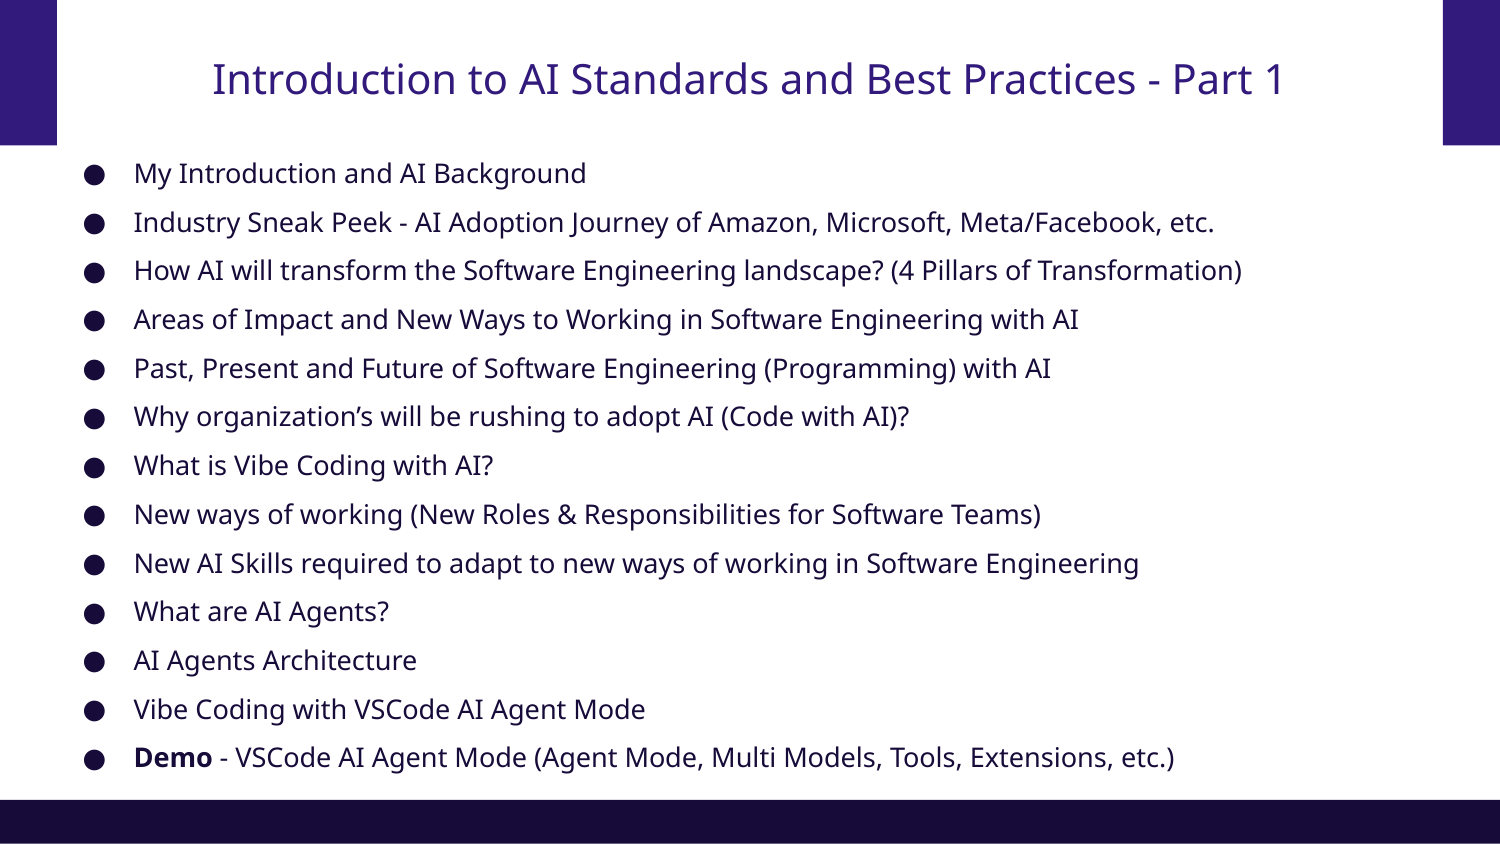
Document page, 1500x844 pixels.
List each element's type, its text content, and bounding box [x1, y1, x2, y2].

title Introduction to AI Standards and Best Practices - Part 1 [129, 12, 1371, 101]
list My Introduction and AI Background Industry Sneak Peek - AI Adoption Journey of Amazon, Microsoft, Meta/Facebook, etc. How AI will transform the Software Engineering landscape? (4 Pillars of Transformation) Areas of Impact and New Ways to Working in Software Engineering with AI Past, Present and Future of Software Engineering (Programming) with AI Why organization’s will be rushing to adopt AI (Code with AI)? What is Vibe Coding with AI? New ways of working (New Roles & Responsibilities for Software Teams) New AI Skills required to adapt to new ways of working in Software Engineering What are AI Agents? AI Agents Architecture Vibe Coding with VSCode AI Agent Mode Demo - VSCode AI Agent Mode (Agent Mode, Multi Models, Tools, Extensions, etc.) [43, 125, 1496, 813]
